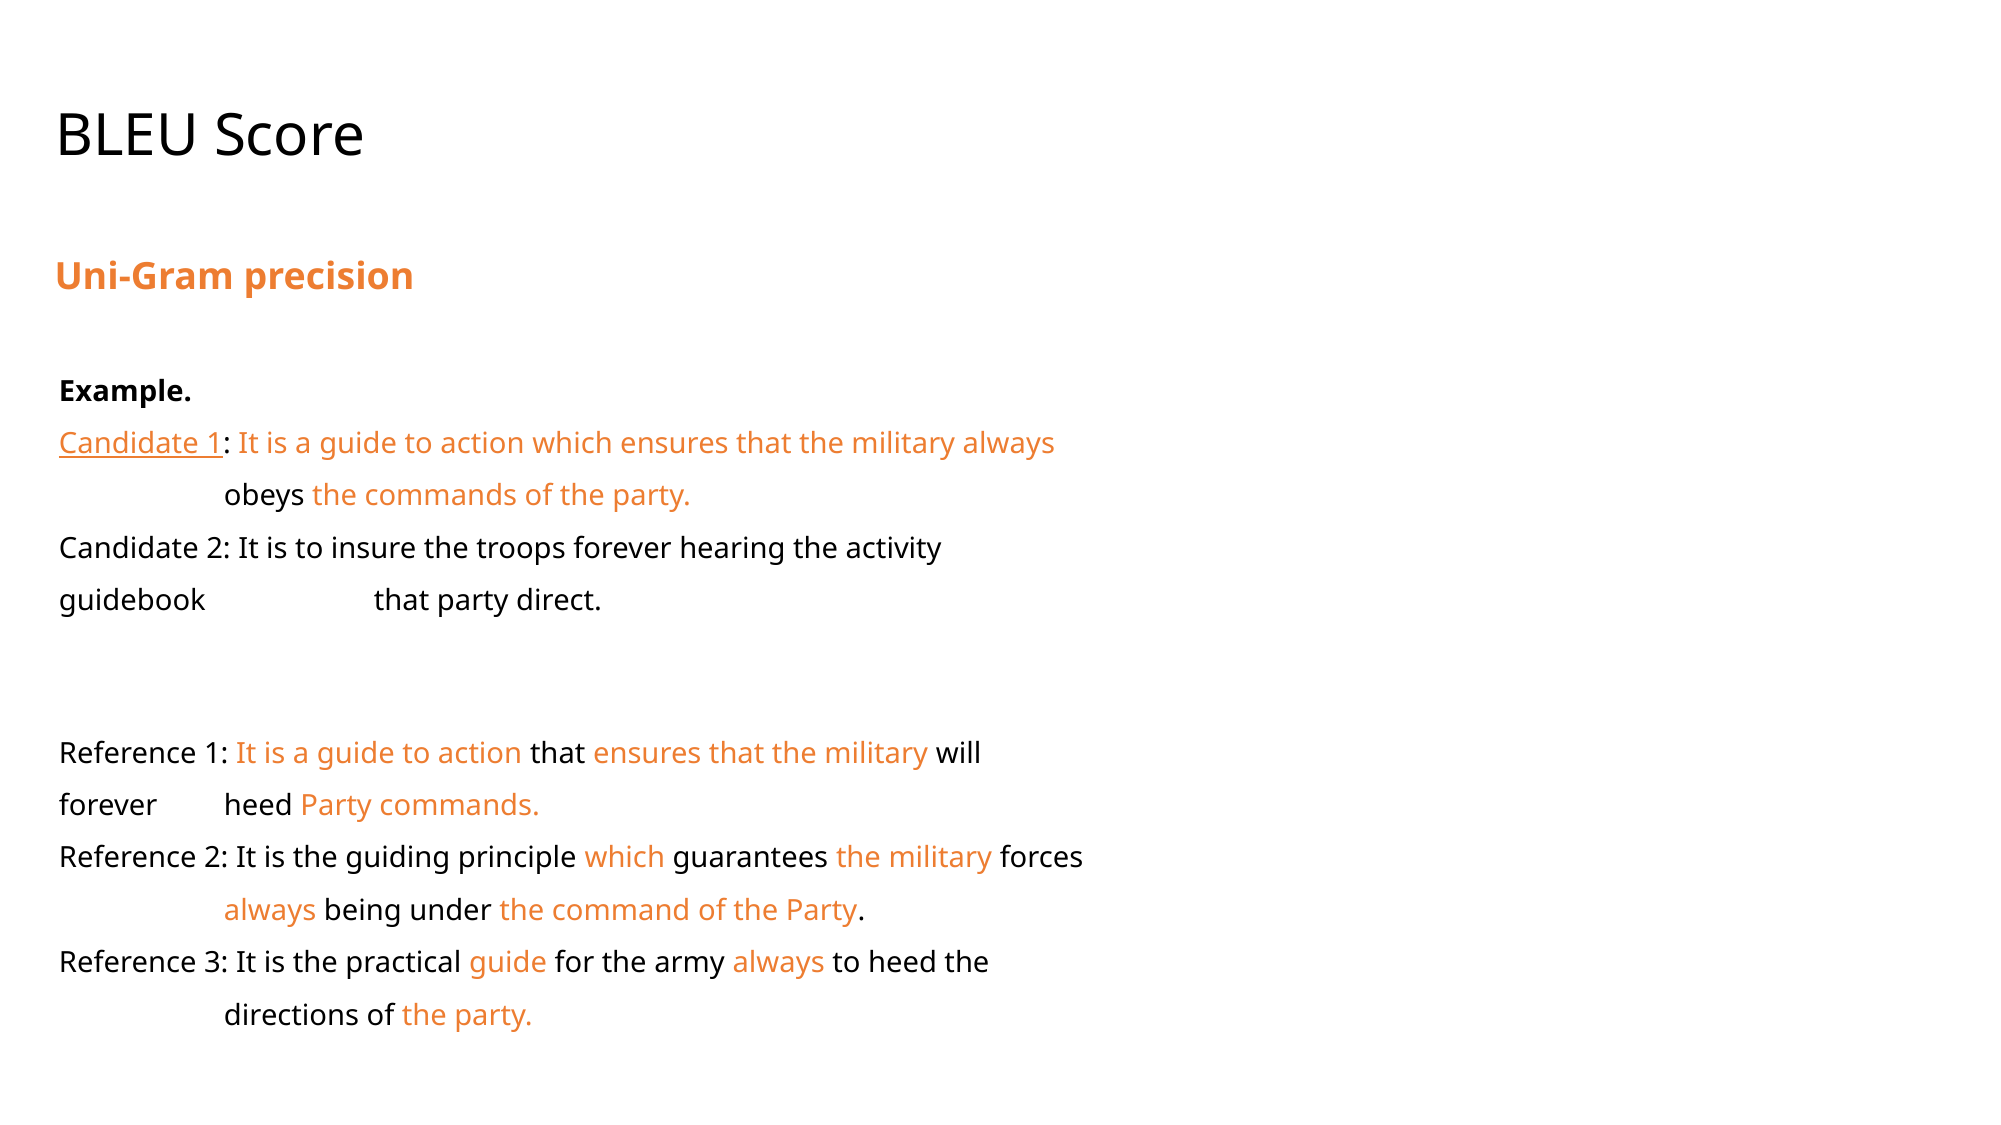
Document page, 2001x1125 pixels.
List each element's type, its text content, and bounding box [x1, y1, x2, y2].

text_box Uni-Gram precision [39, 244, 430, 305]
text_box Reference 1: It is a guide to action that ensures that the military will forever heed Party commands. Reference 2: It is the guiding principle which guarantees the military forces always being under the command of the Party. Reference 3: It is the practical guide for the army always to heed the directions of the party. [44, 709, 1102, 1039]
text_box BLEU Score [40, 89, 380, 175]
text_box Example. Candidate 1: It is a guide to action which ensures that the military always obeys the commands of the party. Candidate 2: It is to insure the troops forever hearing the activity guidebook that party direct. [44, 346, 1102, 624]
